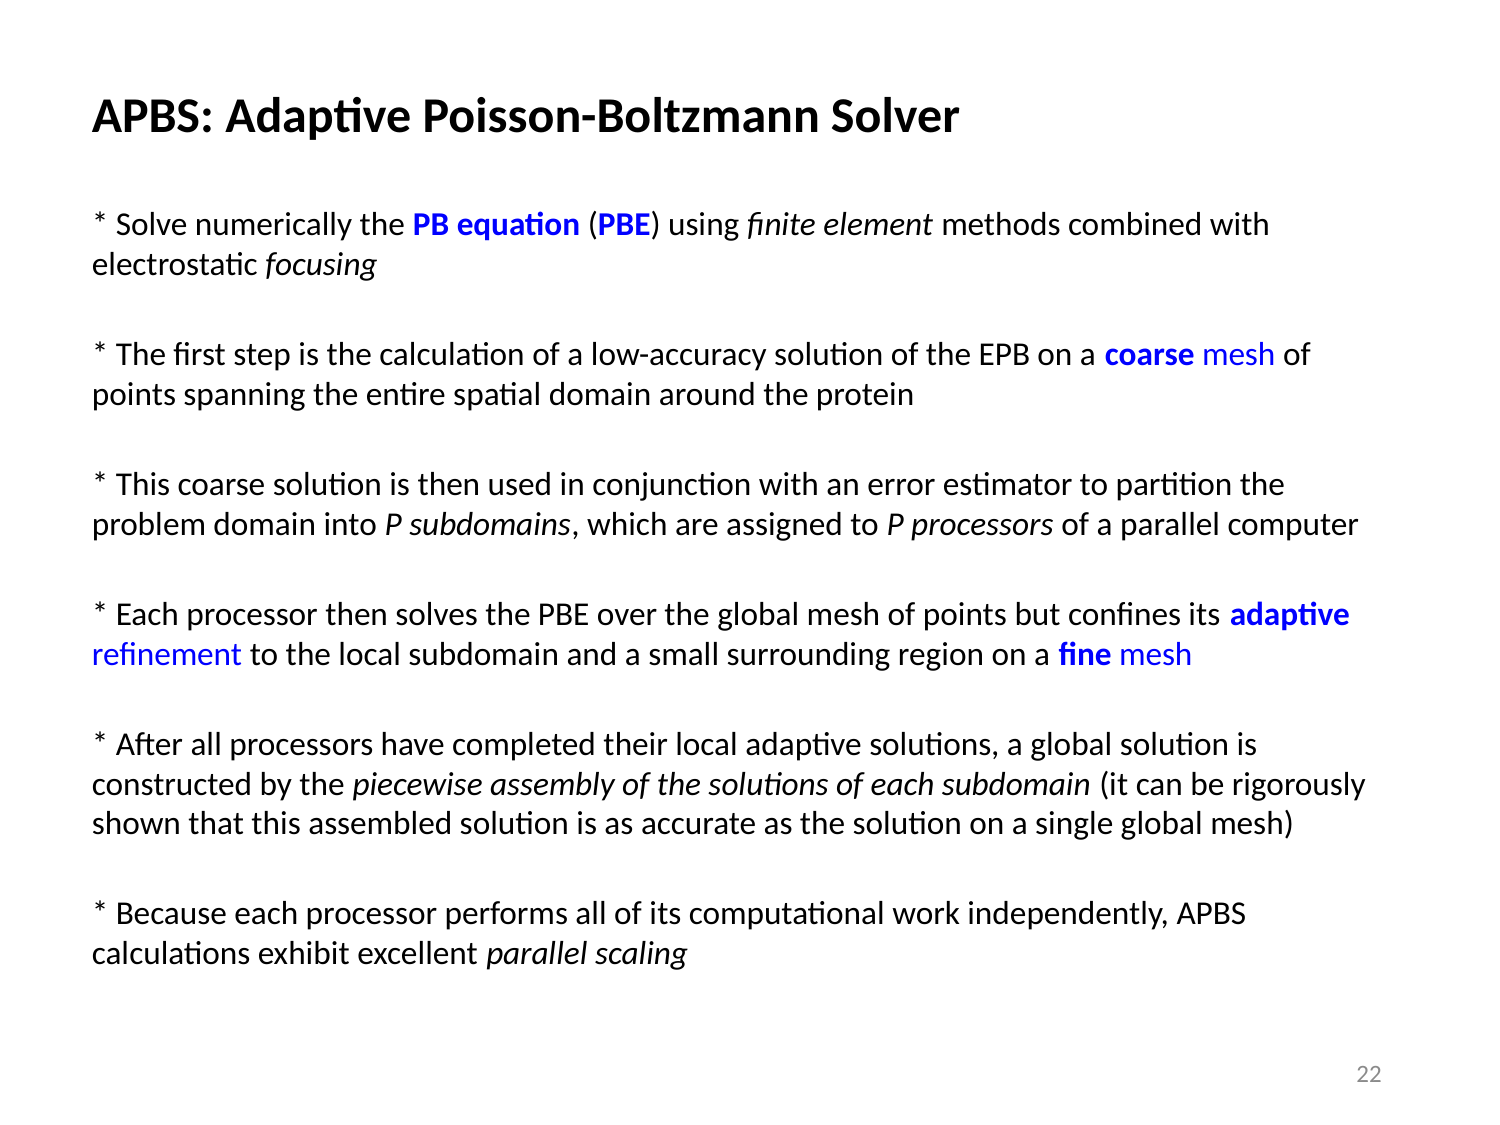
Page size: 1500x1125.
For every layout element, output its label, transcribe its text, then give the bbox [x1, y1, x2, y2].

slide_number 22 [1059, 1042, 1397, 1103]
text_box APBS: Adaptive Poisson-Boltzmann Solver * Solve numerically the PB equation (PBE) using finite element methods combined with electrostatic focusing * The first step is the calculation of a low-accuracy solution of the EPB on a coarse mesh of points spanning the entire spatial domain around the protein * This coarse solution is then used in conjunction with an error estimator to partition the problem domain into P subdomains, which are assigned to P processors of a parallel computer * Each processor then solves the PBE over the global mesh of points but confines its adaptive refinement to the local subdomain and a small surrounding region on a fine mesh * After all processors have completed their local adaptive solutions, a global solution is constructed by the piecewise assembly of the solutions of each subdomain (it can be rigorously shown that this assembled solution is as accurate as the solution on a single global mesh) * Because each processor performs all of its computational work independently, APBS calculations exhibit excellent parallel scaling [77, 75, 1409, 979]
